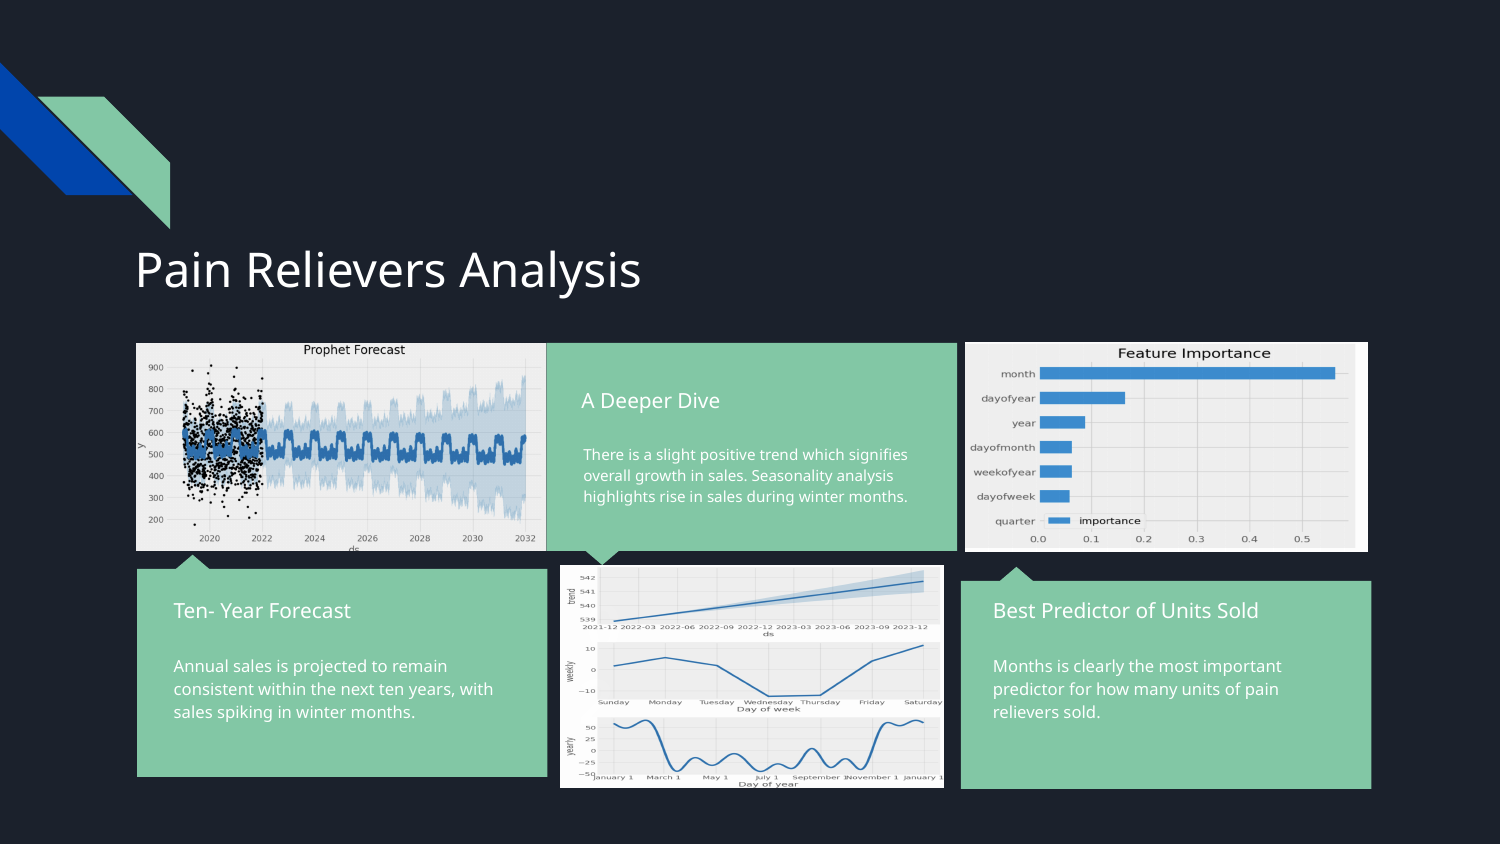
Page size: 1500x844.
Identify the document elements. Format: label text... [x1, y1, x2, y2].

picture [964, 342, 1368, 552]
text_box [136, 554, 548, 778]
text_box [546, 342, 958, 566]
picture [135, 342, 546, 552]
picture [560, 564, 944, 788]
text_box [960, 566, 1372, 790]
title Pain Relievers Analysis [119, 224, 1381, 313]
